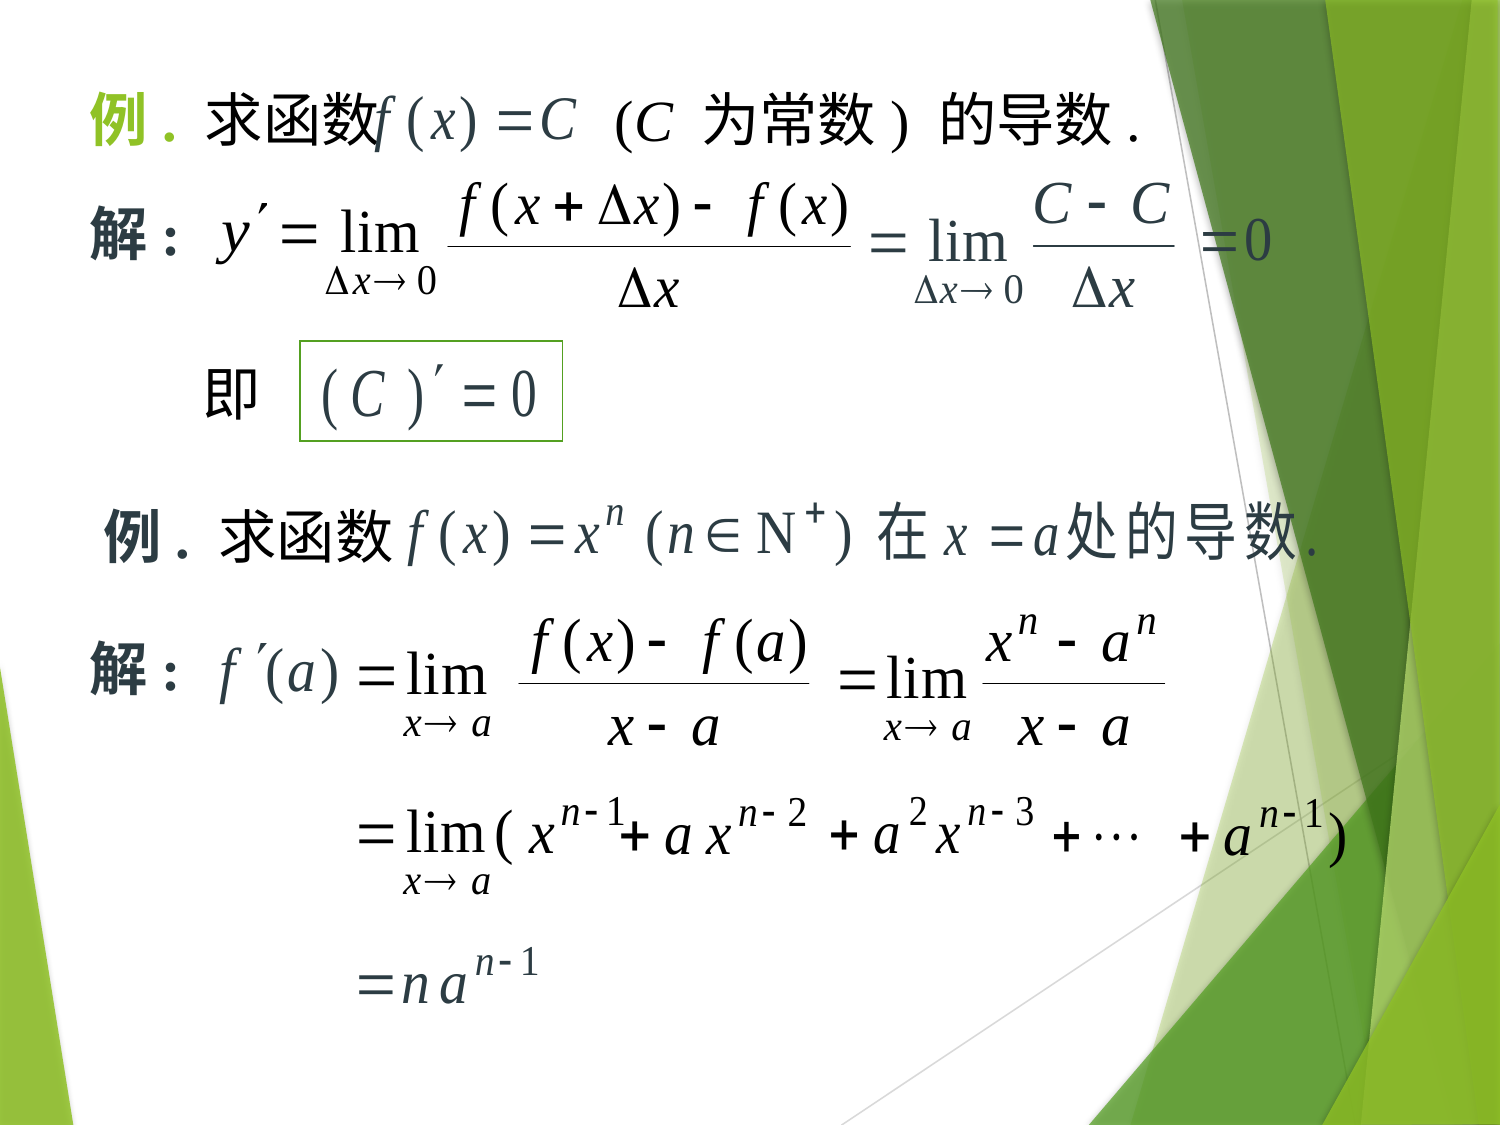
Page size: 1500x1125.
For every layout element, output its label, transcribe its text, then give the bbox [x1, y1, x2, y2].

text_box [211, 199, 268, 270]
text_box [349, 936, 541, 1022]
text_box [1174, 789, 1351, 874]
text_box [392, 486, 856, 572]
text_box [272, 199, 441, 309]
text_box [824, 786, 1038, 859]
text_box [615, 788, 810, 873]
title 例. 求函数 (C 为常数) 的导数. [74, 75, 1284, 176]
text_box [830, 595, 1169, 763]
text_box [349, 641, 497, 751]
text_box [311, 353, 554, 442]
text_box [514, 609, 814, 751]
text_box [443, 174, 855, 325]
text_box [359, 89, 586, 158]
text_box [867, 496, 1326, 579]
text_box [861, 172, 1178, 326]
text_box 即 [187, 350, 325, 435]
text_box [349, 799, 518, 909]
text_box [1193, 212, 1276, 267]
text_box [204, 639, 344, 710]
text_box 解: [74, 624, 225, 710]
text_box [522, 786, 626, 859]
text_box 解: [74, 190, 238, 275]
text_box [300, 340, 563, 441]
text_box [1047, 818, 1151, 860]
text_box 例. 求函数 [88, 493, 390, 578]
